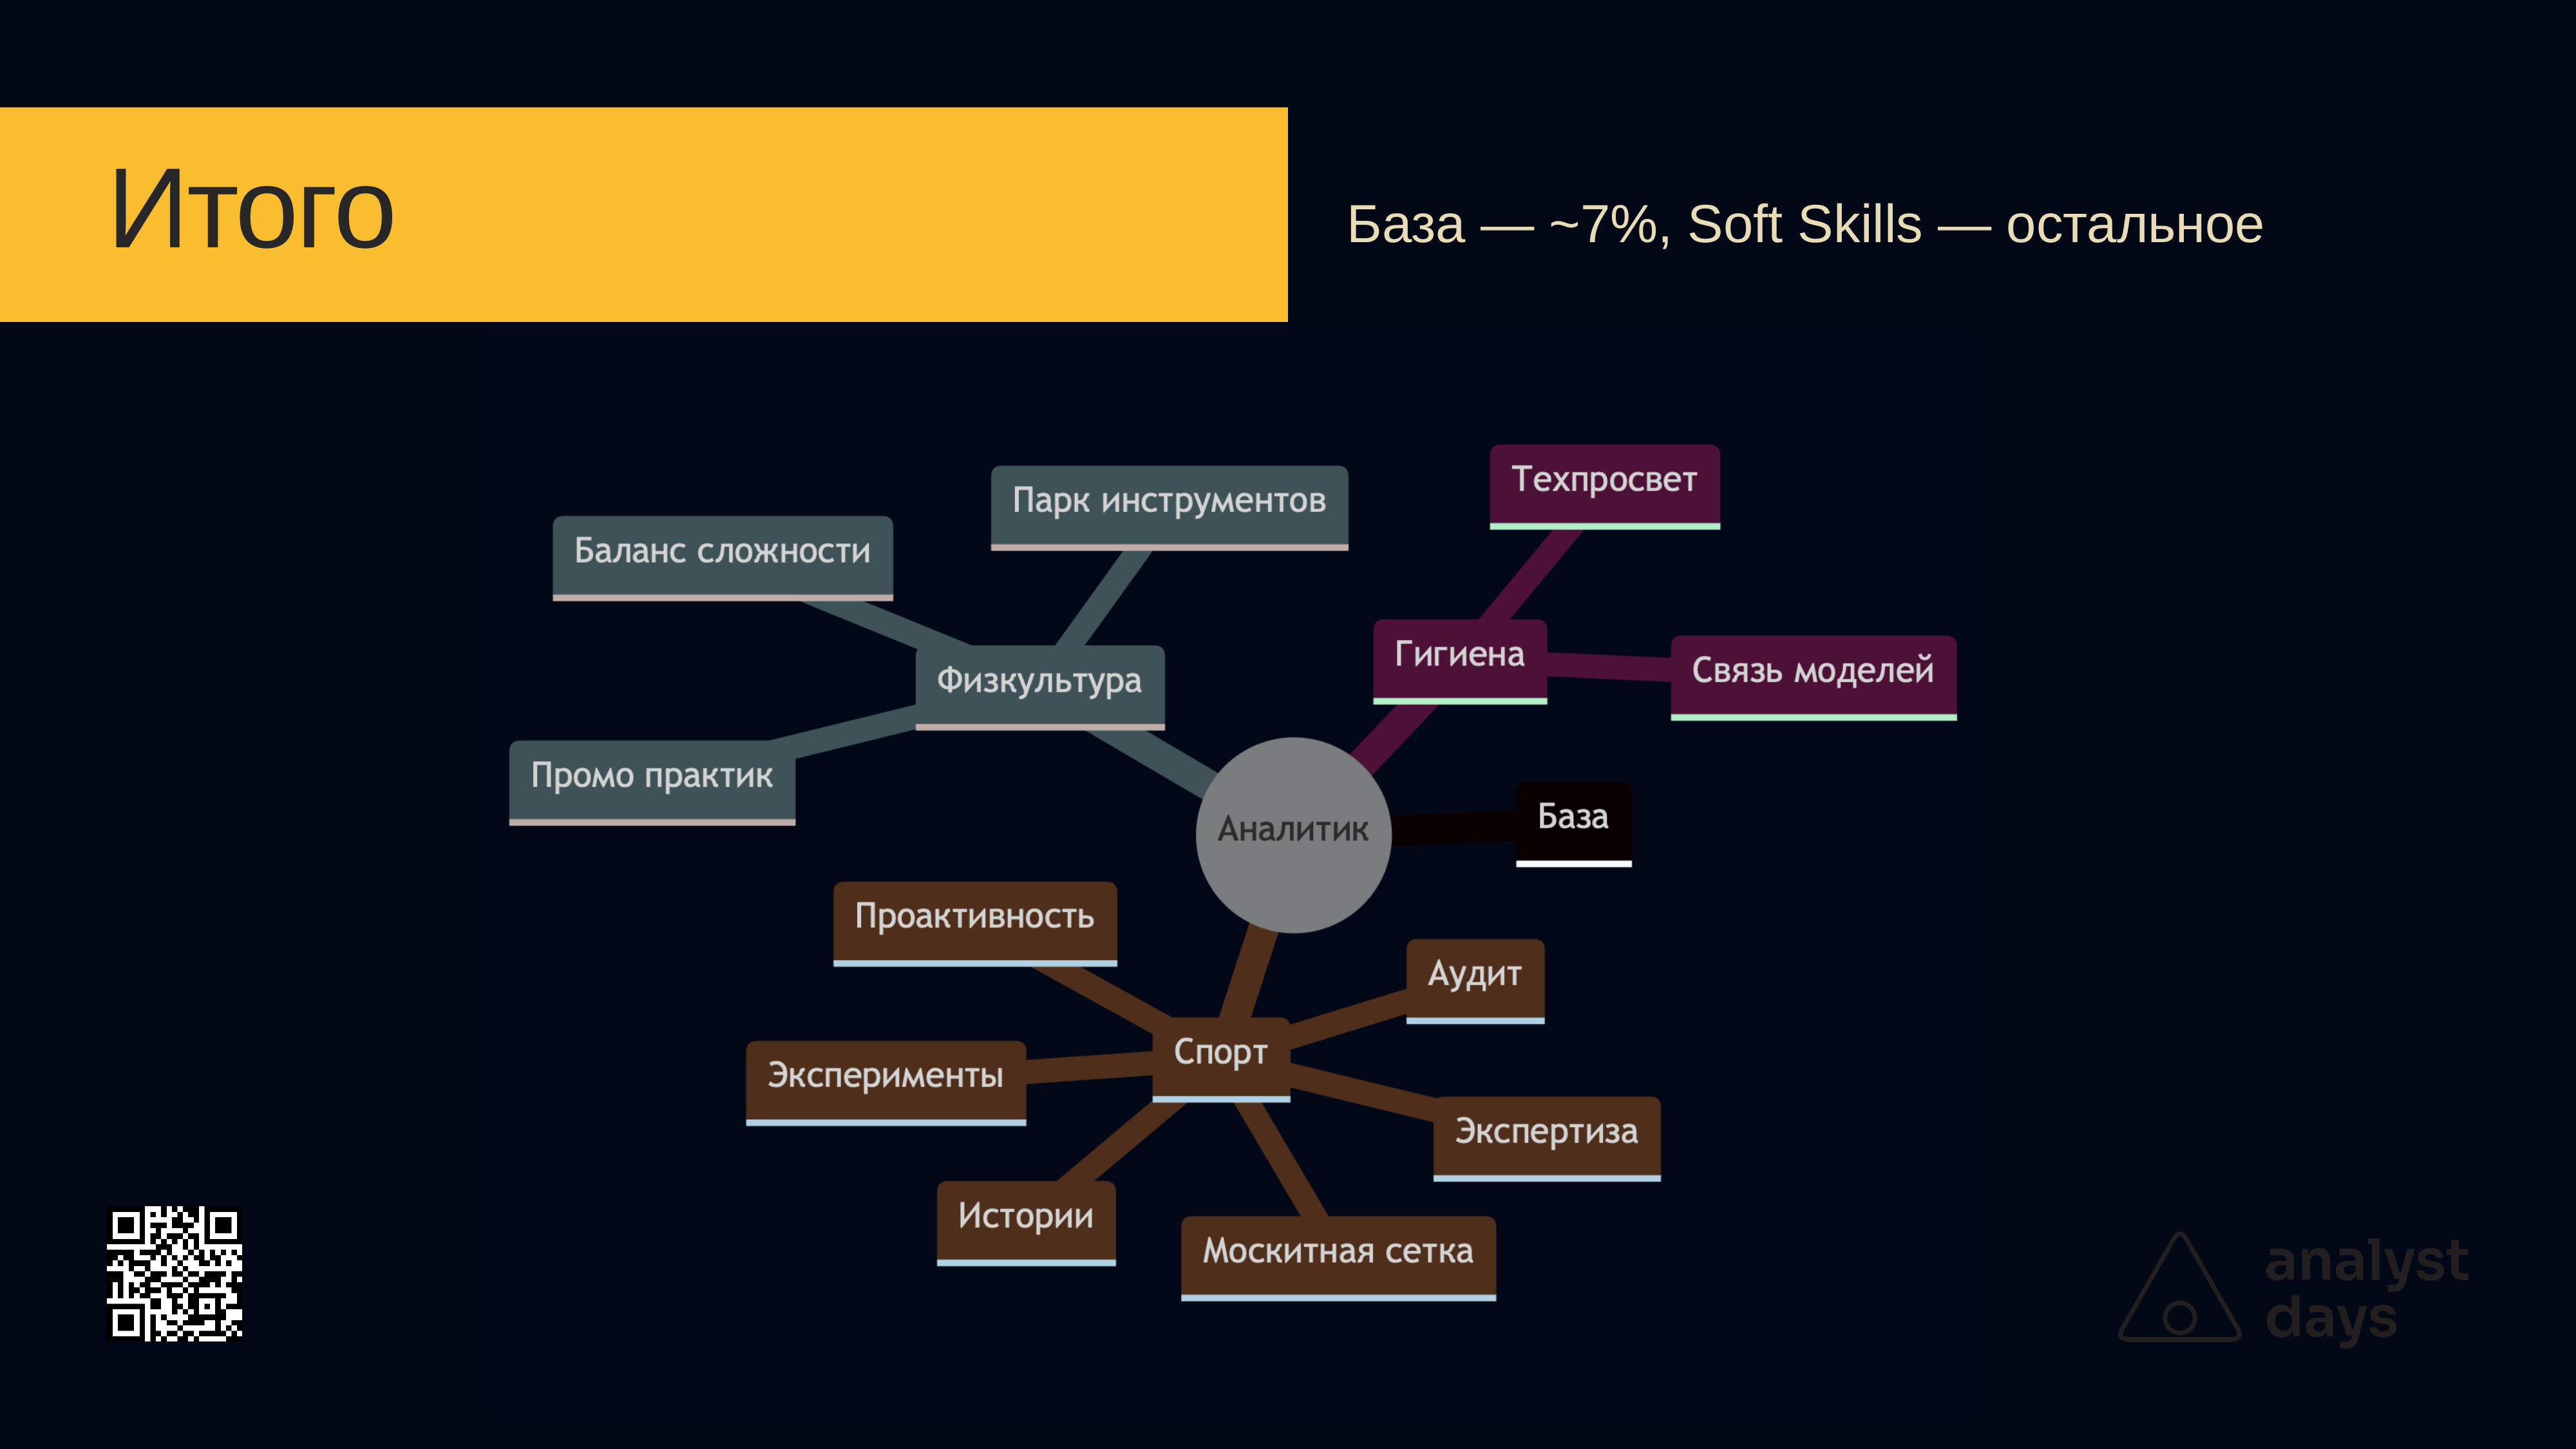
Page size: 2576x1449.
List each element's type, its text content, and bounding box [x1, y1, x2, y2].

subtitle База — ~7%, Soft Skills — остальное [1341, 107, 2496, 323]
picture [107, 1206, 242, 1341]
picture [2106, 1218, 2479, 1353]
picture [487, 327, 1979, 1415]
title Итого [0, 107, 1289, 323]
